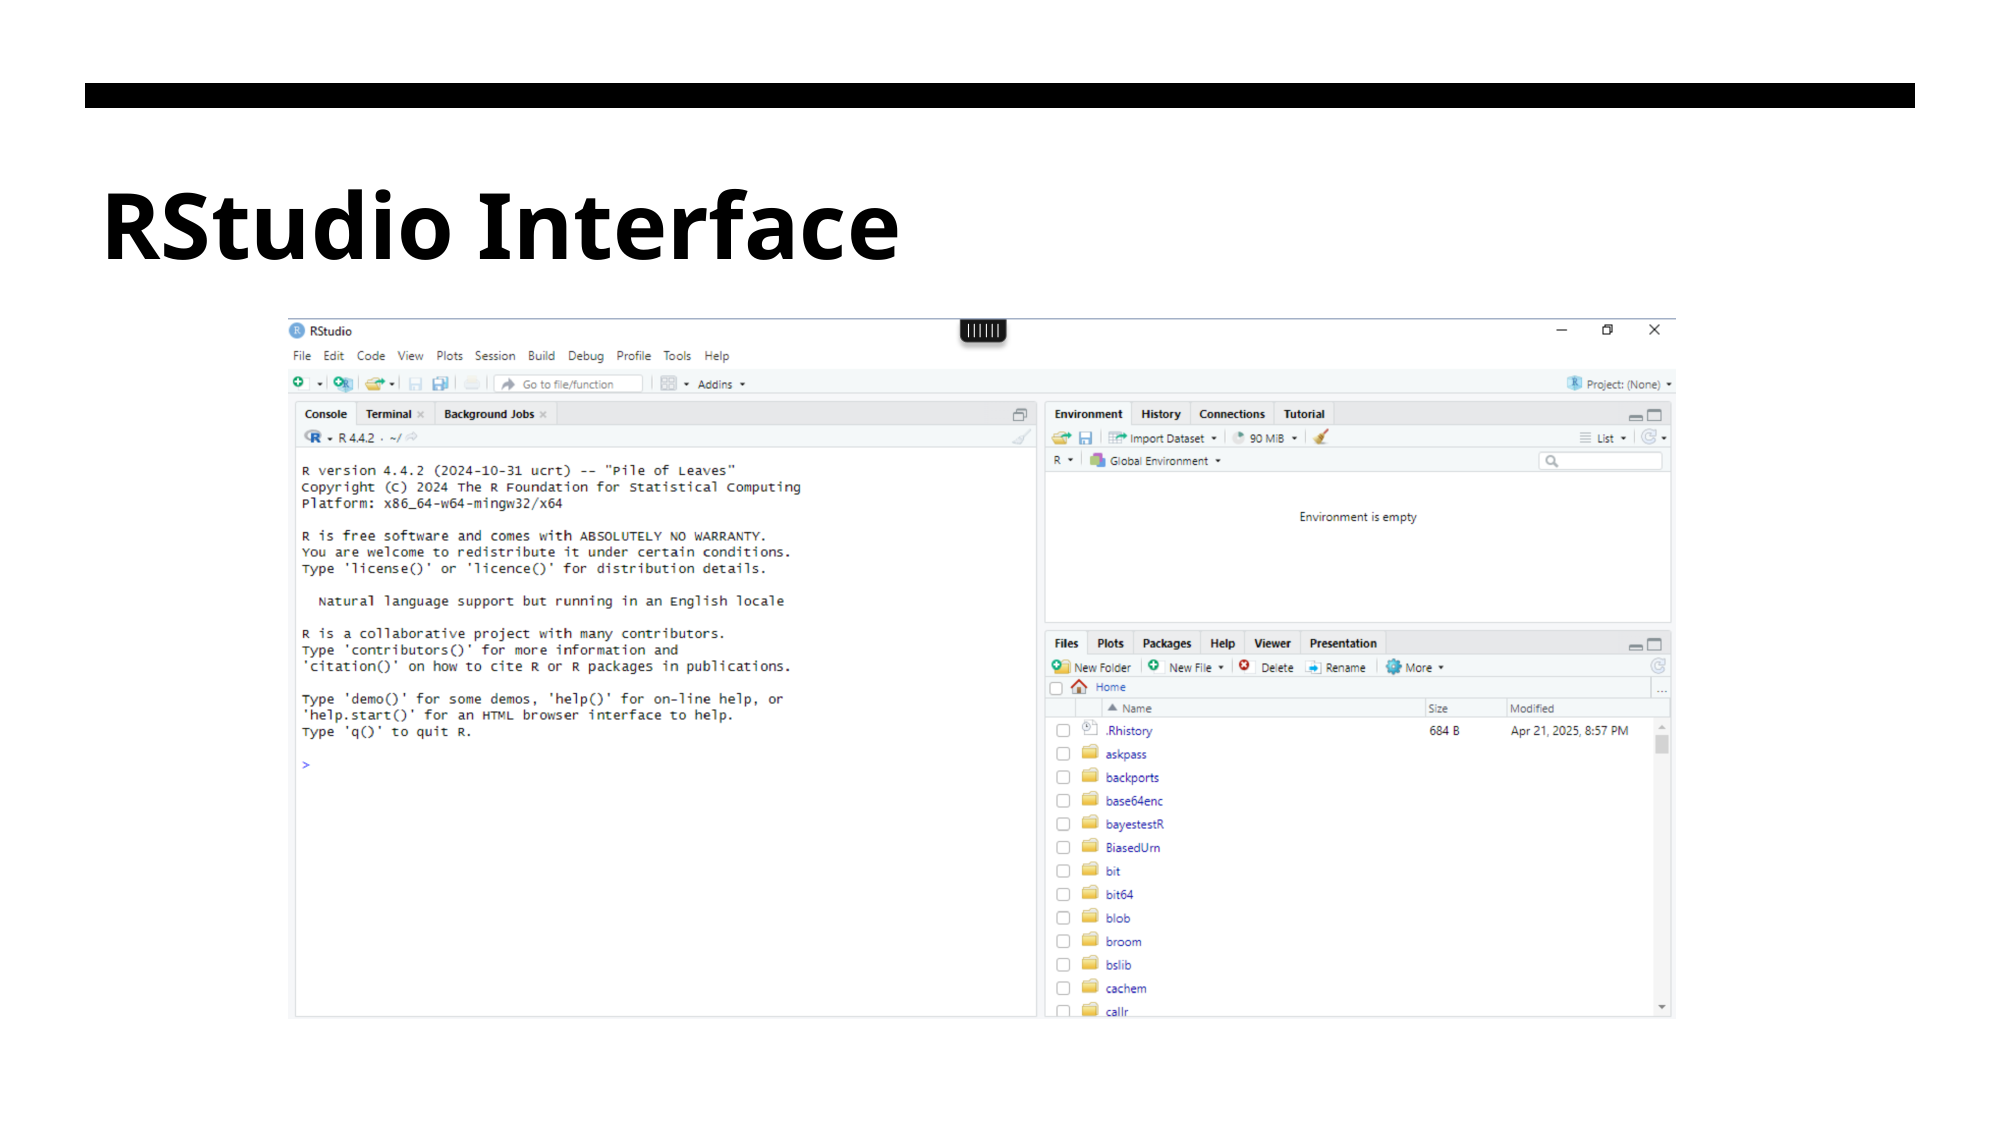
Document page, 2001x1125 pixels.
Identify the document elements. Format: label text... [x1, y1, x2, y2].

title RStudio Interface [85, 160, 1916, 401]
picture [288, 317, 1677, 1019]
